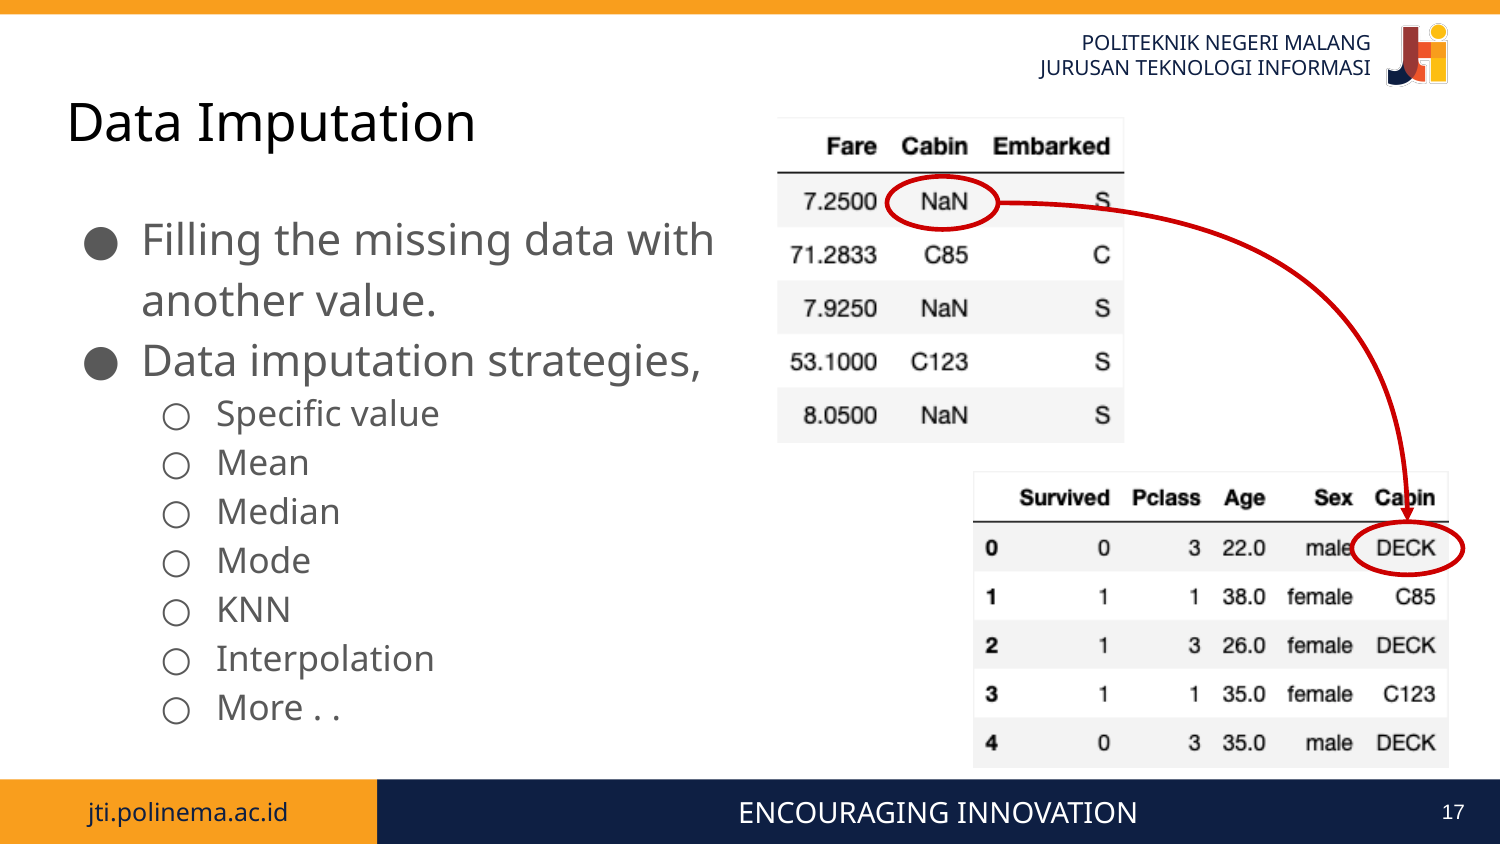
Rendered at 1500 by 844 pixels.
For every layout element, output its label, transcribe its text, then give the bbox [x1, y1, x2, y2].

picture [973, 471, 1450, 768]
list Filling the missing data with another value. Data imputation strategies, Specific value Mean Median Mode KNN Interpolation More . . [51, 189, 750, 750]
title Data Imputation [51, 72, 1449, 167]
text_box [1455, 534, 1463, 562]
picture [1385, 22, 1449, 72]
slide_number ‹#› [1389, 779, 1480, 844]
picture [777, 116, 1125, 444]
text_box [997, 202, 1408, 522]
